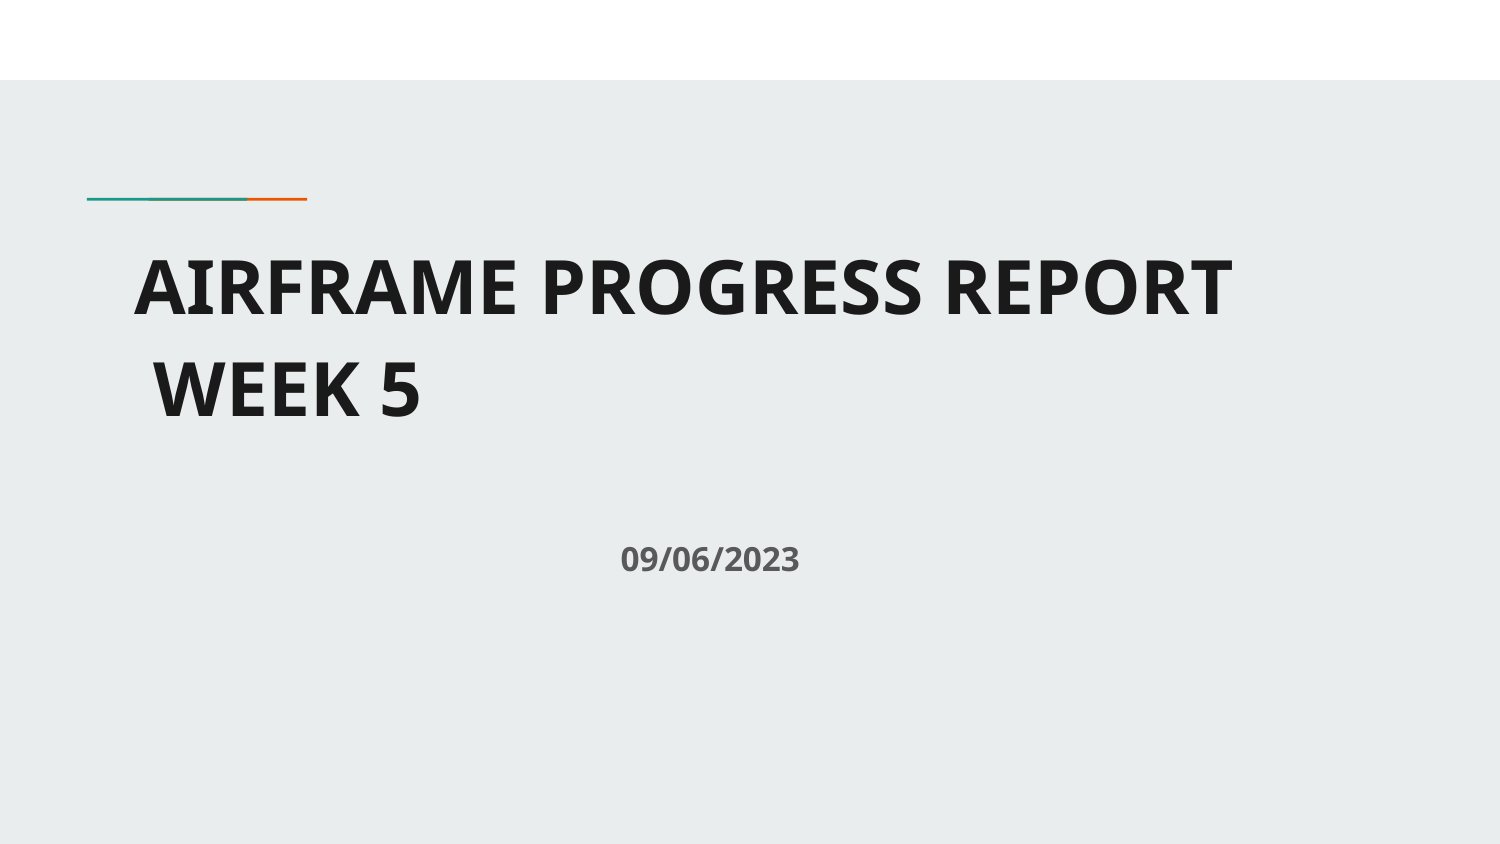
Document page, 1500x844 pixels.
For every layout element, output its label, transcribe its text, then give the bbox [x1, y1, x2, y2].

subtitle 09/06/2023 [605, 520, 832, 610]
title AIRFRAME PROGRESS REPORT WEEK 5 [119, 218, 1381, 492]
